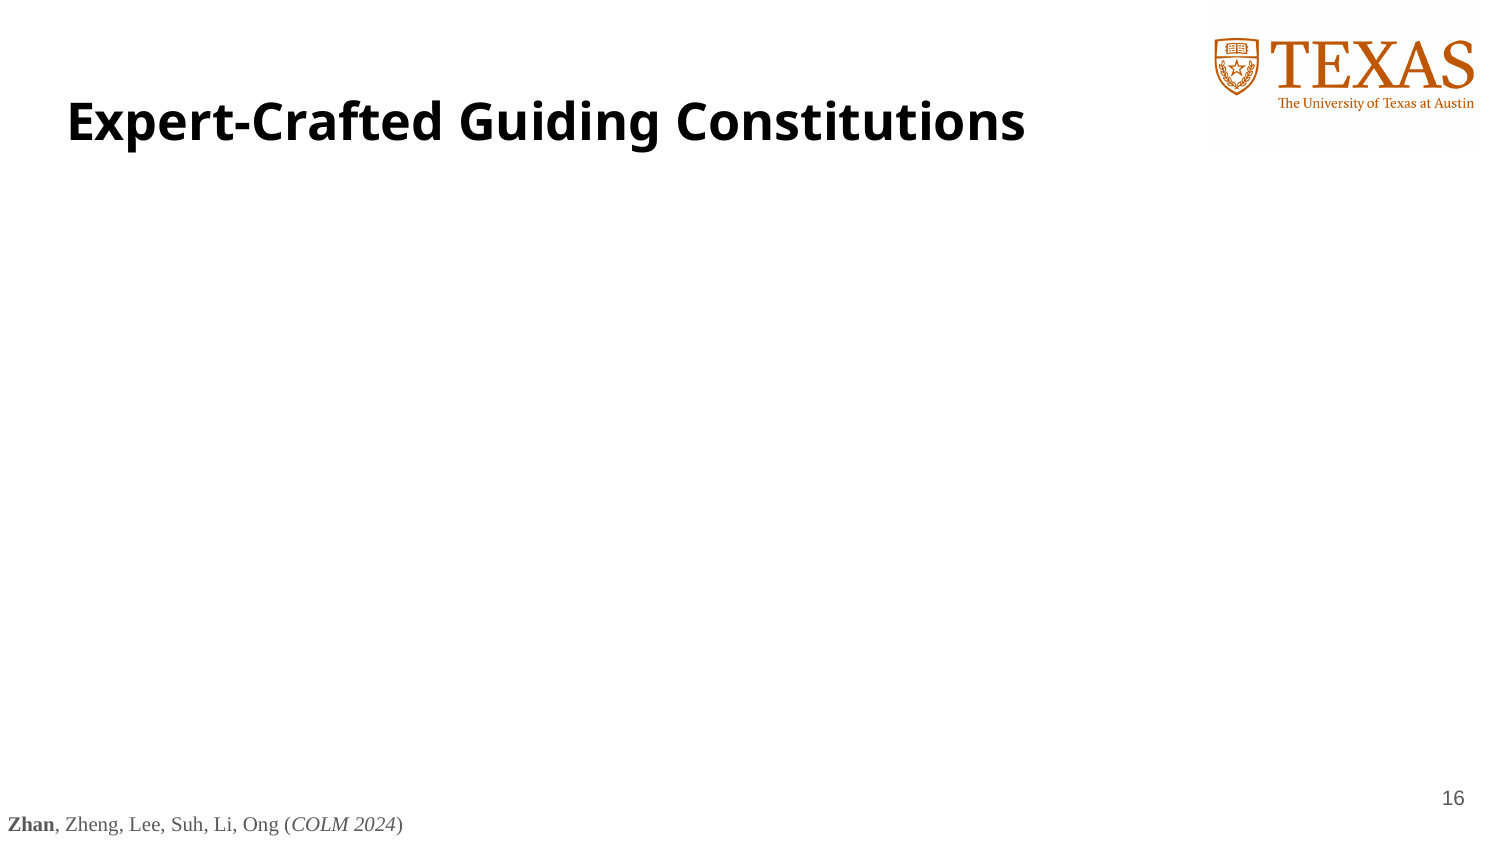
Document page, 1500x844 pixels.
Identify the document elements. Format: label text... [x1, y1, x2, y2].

picture [1209, 0, 1480, 150]
slide_number 16 [1389, 764, 1480, 830]
title Expert-Crafted Guiding Constitutions [51, 72, 1449, 167]
text_box Zhan, Zheng, Lee, Suh, Li, Ong (COLM 2024) [0, 803, 425, 844]
